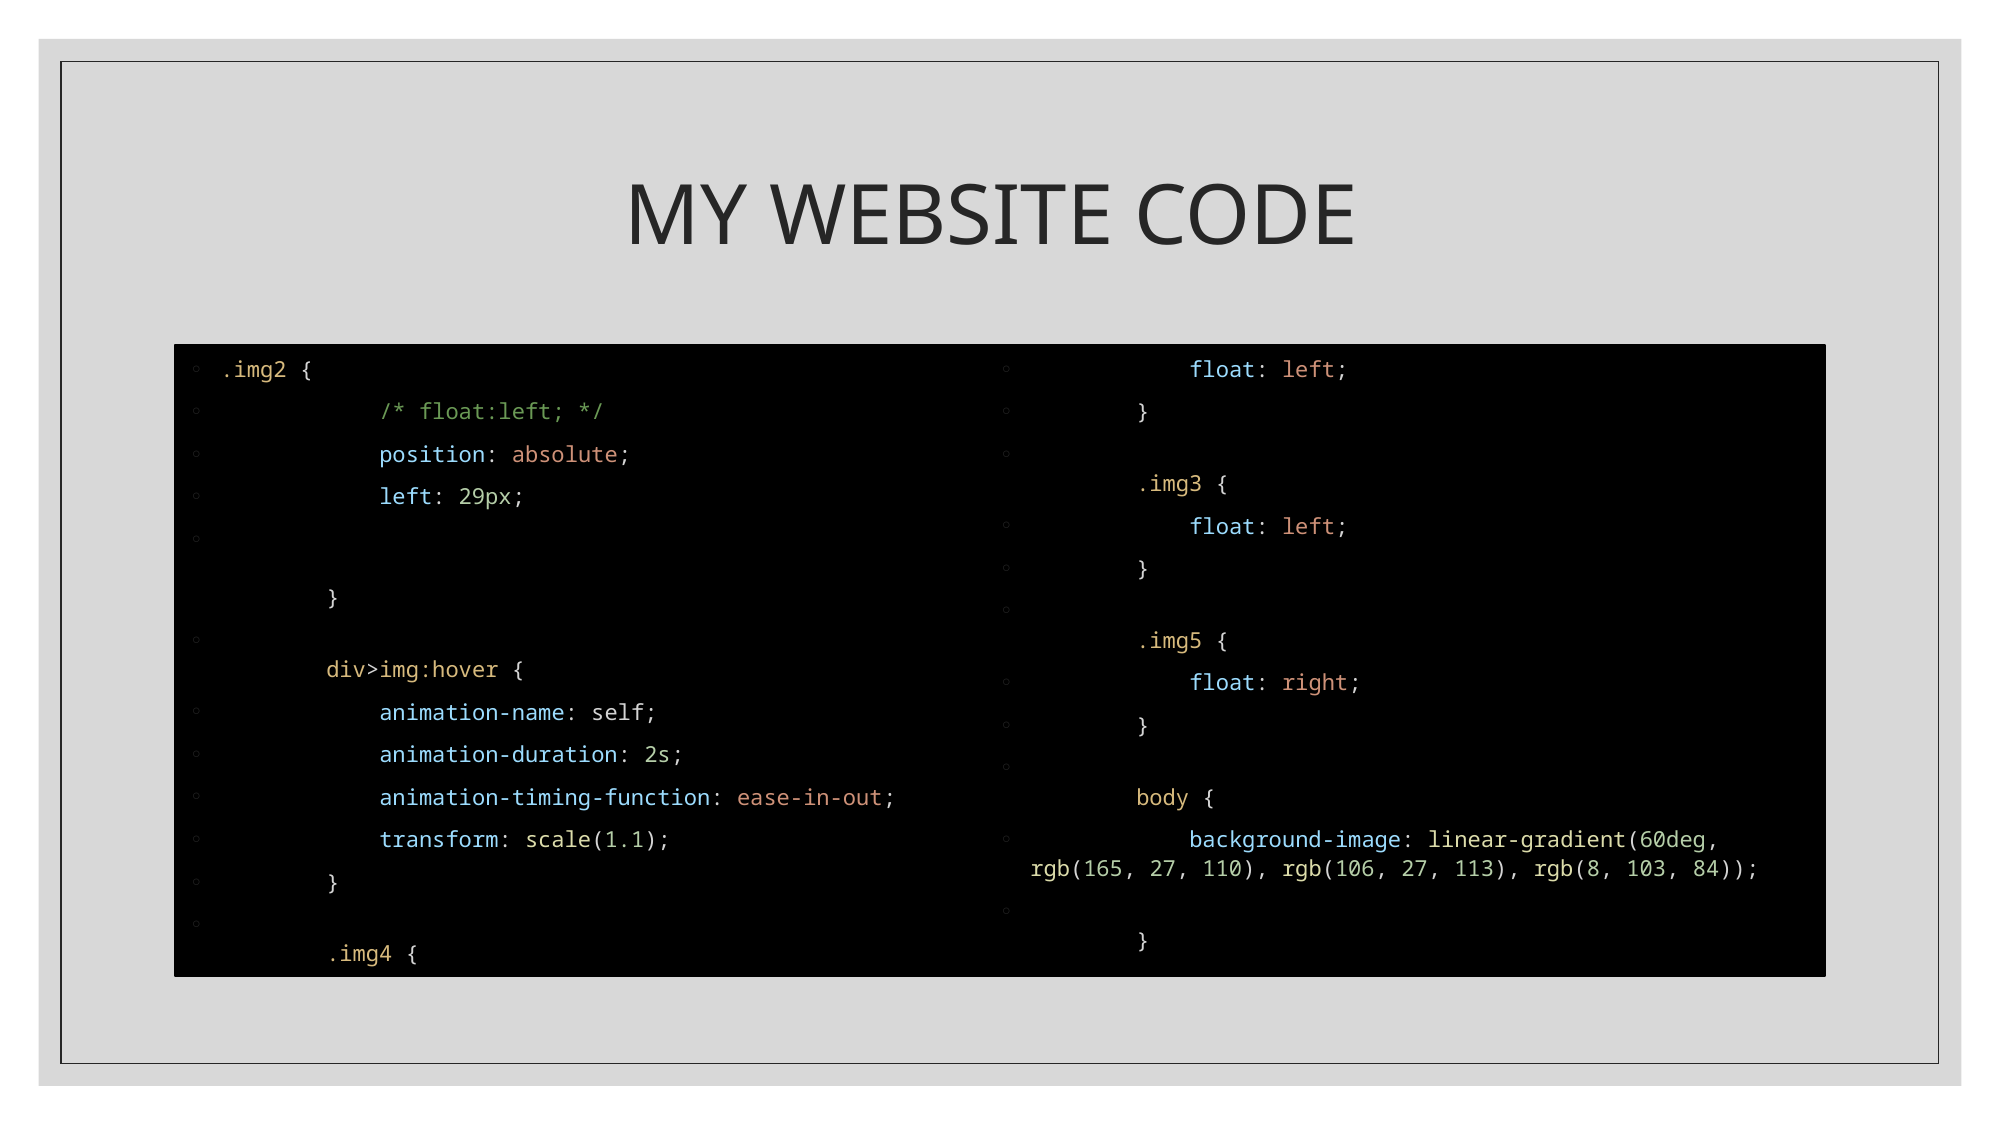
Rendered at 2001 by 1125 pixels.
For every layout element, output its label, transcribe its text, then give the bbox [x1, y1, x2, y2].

title MY WEBSITE CODE [174, 105, 1825, 331]
list .img2 { /* float:left; */ position: absolute; left: 29px; } div>img:hover { animation-name: self; animation-duration: 2s; animation-timing-function: ease-in-out; transform: scale(1.1); } .img4 { float: left; } .img3 { float: left; } .img5 { float: right; } body { background-image: linear-gradient(60deg, rgb(165, 27, 110), rgb(106, 27, 113), rgb(8, 103, 84)); } [174, 344, 1826, 977]
